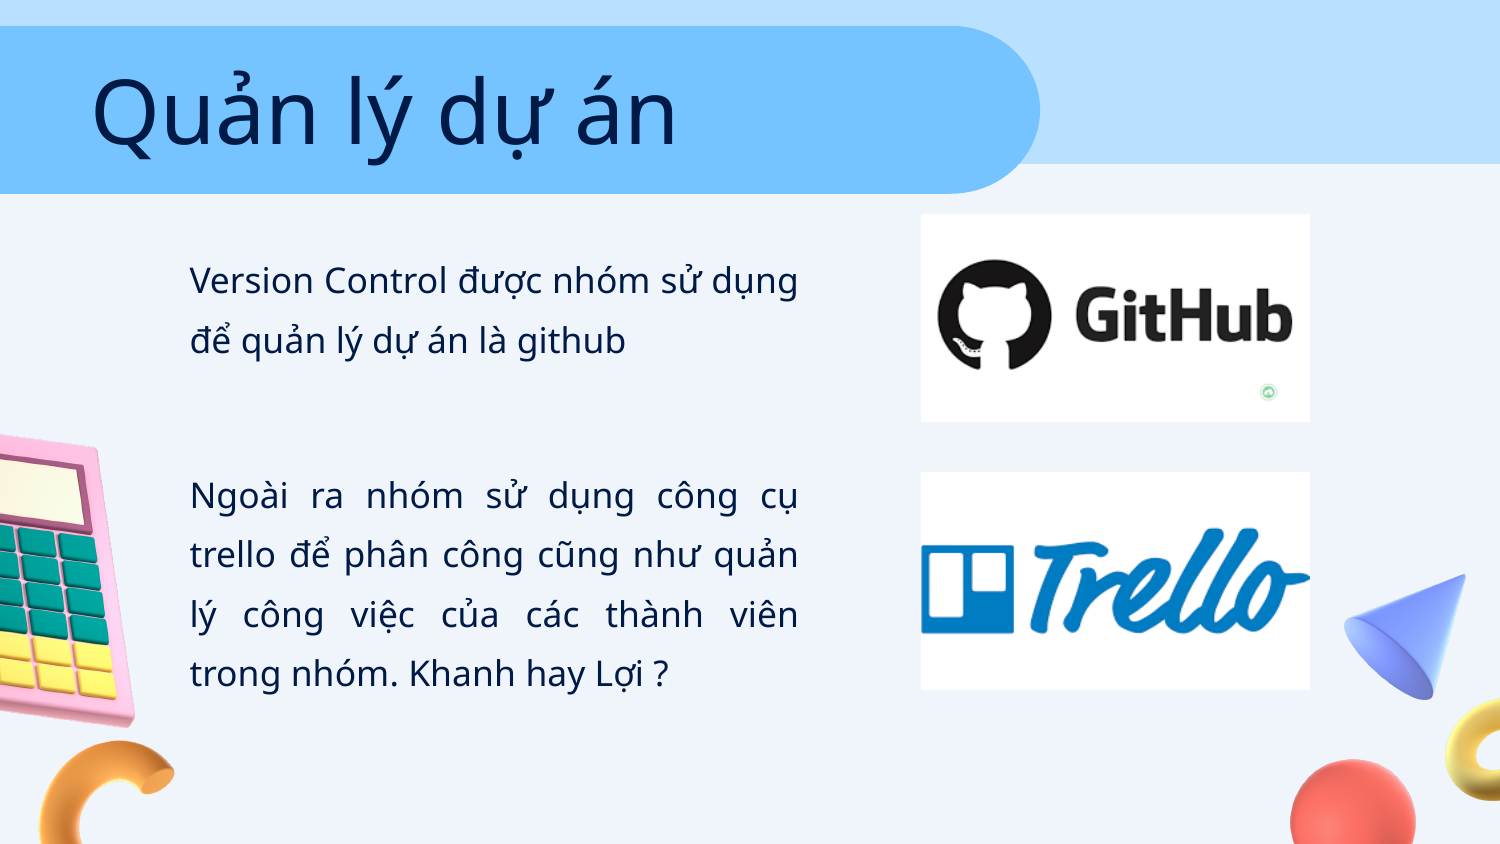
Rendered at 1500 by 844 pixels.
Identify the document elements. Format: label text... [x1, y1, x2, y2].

picture [1343, 574, 1500, 801]
text_box [0, 0, 1500, 164]
picture [1290, 759, 1416, 844]
text_box Version Control được nhóm sử dụng để quản lý dự án là github [189, 241, 800, 361]
text_box [0, 25, 1041, 194]
picture [920, 472, 1310, 690]
picture [0, 421, 135, 729]
picture [920, 214, 1310, 423]
picture [23, 730, 189, 844]
text_box Ngoài ra nhóm sử dụng công cụ trello để phân công cũng như quản lý công việc của các thành viên trong nhóm. Khanh hay Lợi ? [189, 455, 800, 694]
text_box Quản lý dự án [0, 55, 933, 164]
